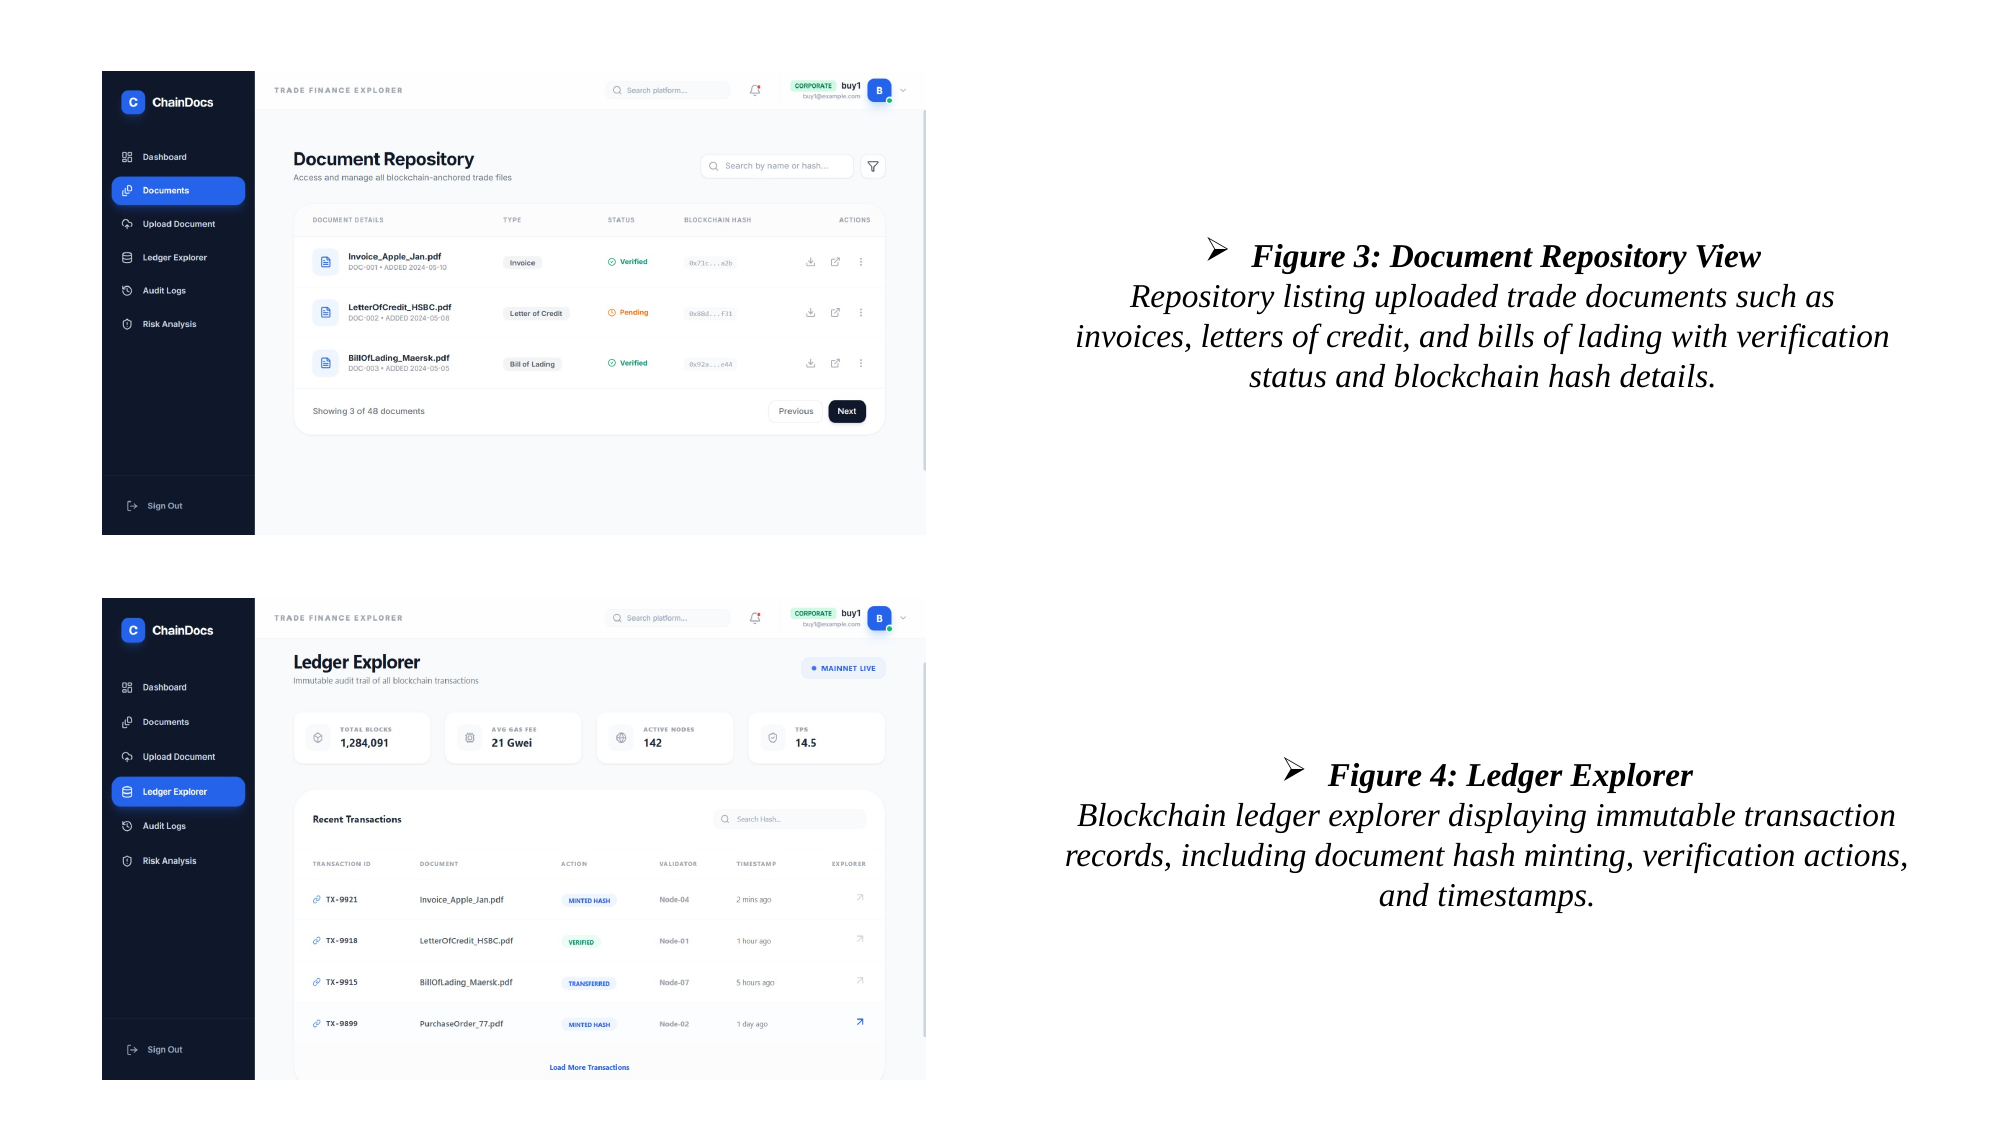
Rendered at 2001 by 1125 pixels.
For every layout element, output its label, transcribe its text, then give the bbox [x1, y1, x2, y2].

picture [102, 598, 926, 1080]
text_box Figure 3: Document Repository View Repository listing uploaded trade documents such as invoices, letters of credit, and bills of lading with verification status and blockchain hash details. [1059, 226, 1908, 402]
picture [102, 71, 926, 535]
text_box Figure 4: Ledger Explorer Blockchain ledger explorer displaying immutable transaction records, including document hash minting, verification actions, and timestamps. [1022, 746, 1952, 921]
